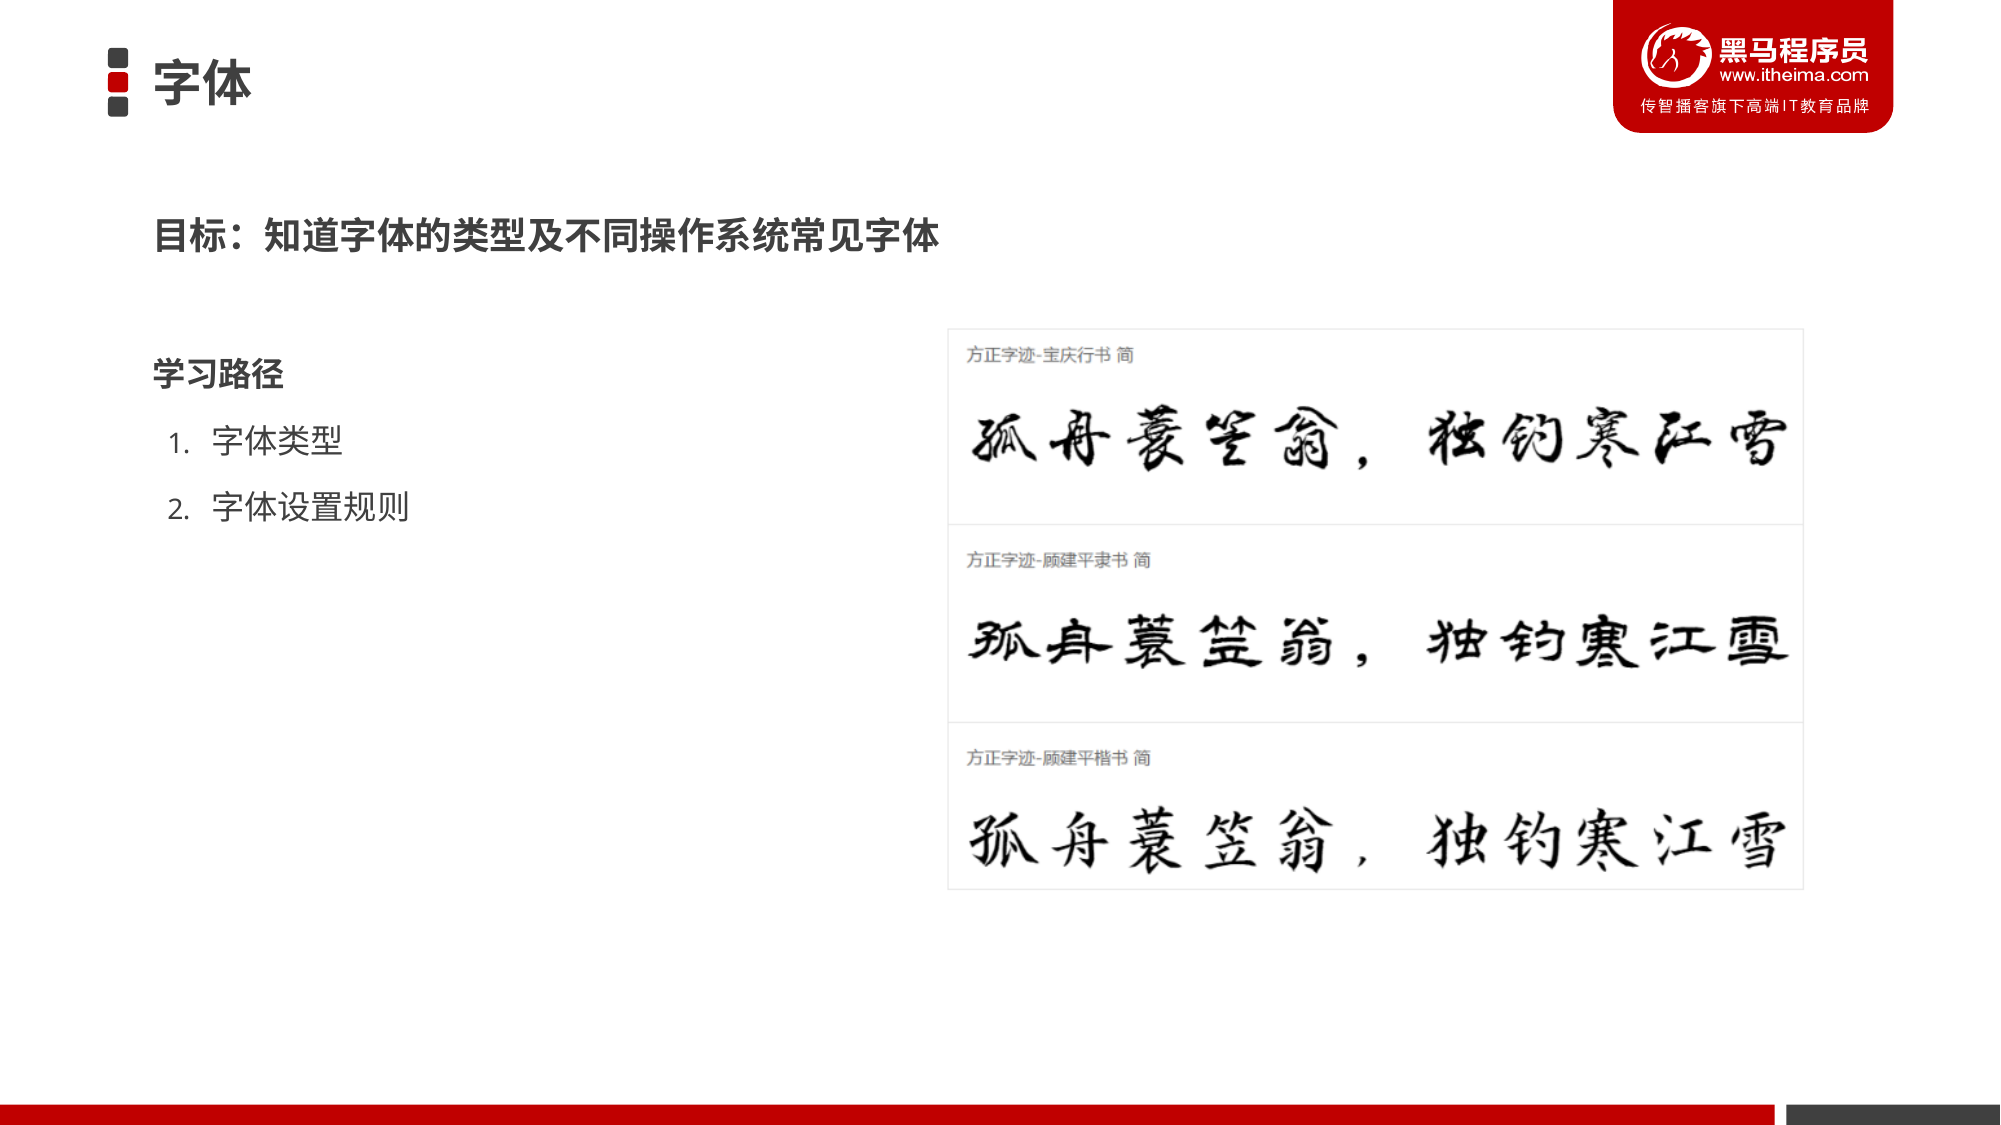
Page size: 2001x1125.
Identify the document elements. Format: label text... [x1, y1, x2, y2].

title 字体 [137, 38, 1577, 124]
picture [944, 326, 1808, 895]
text_box 学习路径 字体类型 字体设置规则 [137, 326, 1280, 1019]
picture [1616, 11, 1894, 125]
list 目标：知道字体的类型及不同操作系统常见字体 [137, 192, 1753, 277]
